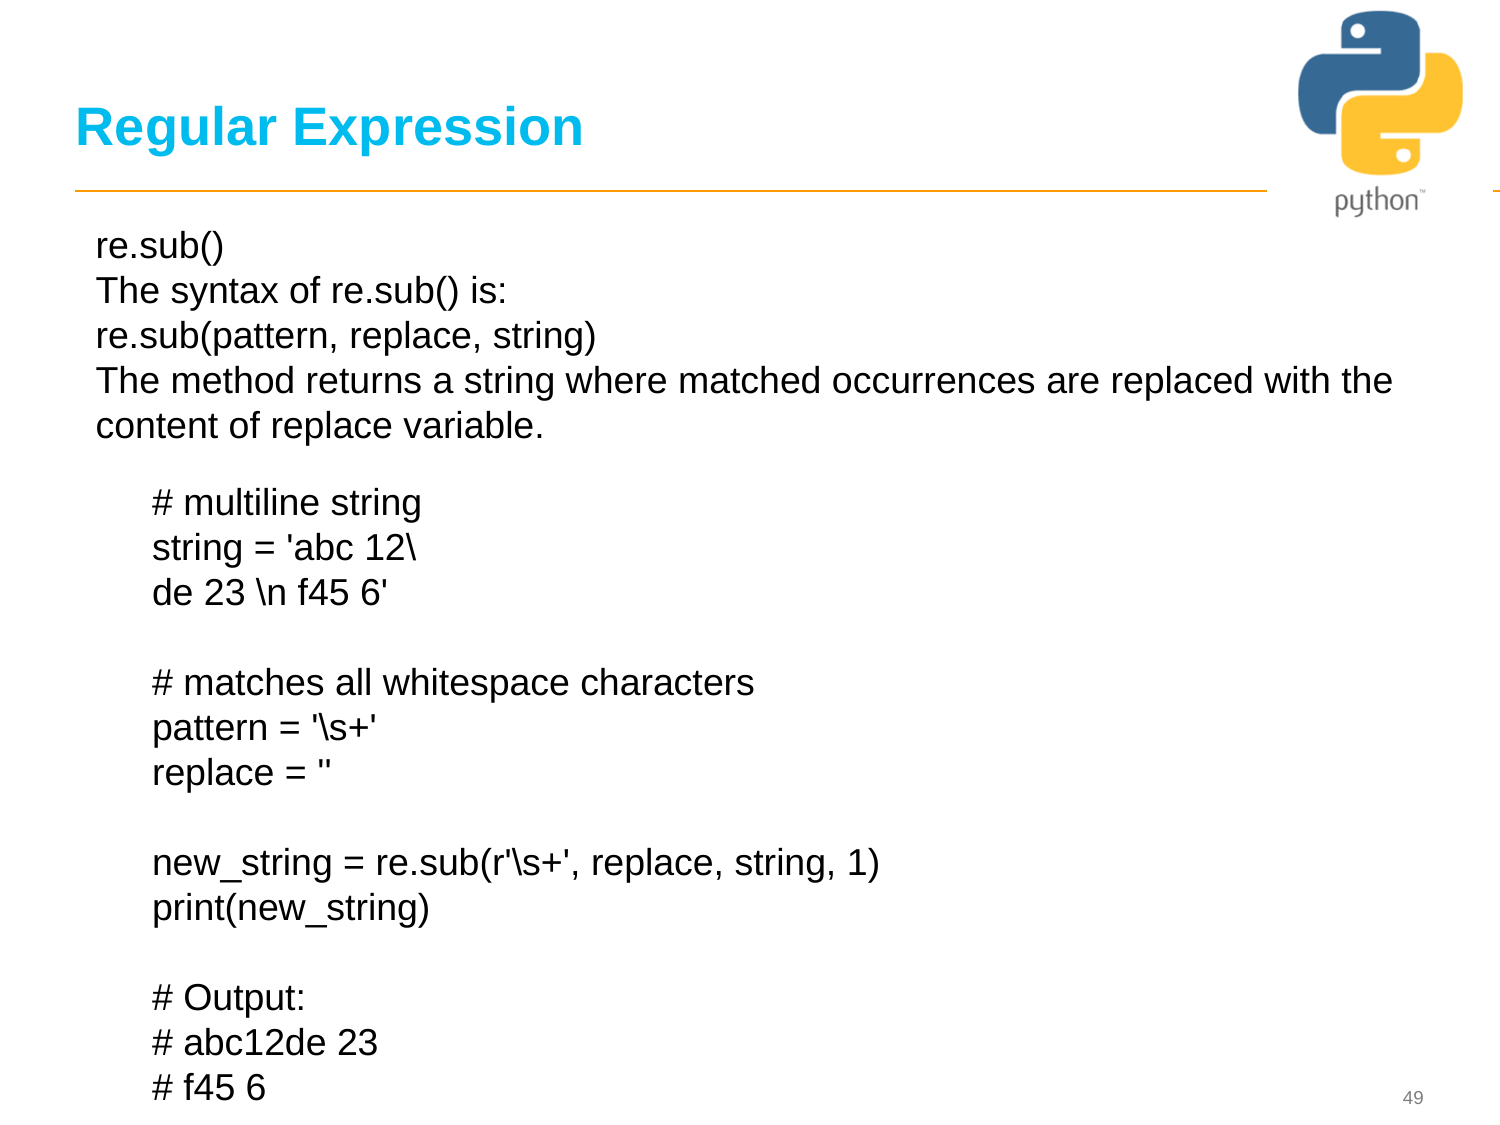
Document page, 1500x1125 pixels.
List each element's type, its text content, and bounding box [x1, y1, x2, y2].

picture [1267, 5, 1493, 222]
text_box # multiline string string = 'abc 12\ de 23 \n f45 6' # matches all whitespace characters pattern = '\s+' replace = '' new_string = re.sub(r'\s+', replace, string, 1) print(new_string) # Output: # abc12de 23 # f45 6 [137, 470, 1263, 1116]
title Regular Expression [75, 27, 1422, 157]
text_box re.sub() The syntax of re.sub() is: re.sub(pattern, replace, string) The method returns a string where matched occurrences are replaced with the content of replace variable. [80, 213, 1470, 453]
